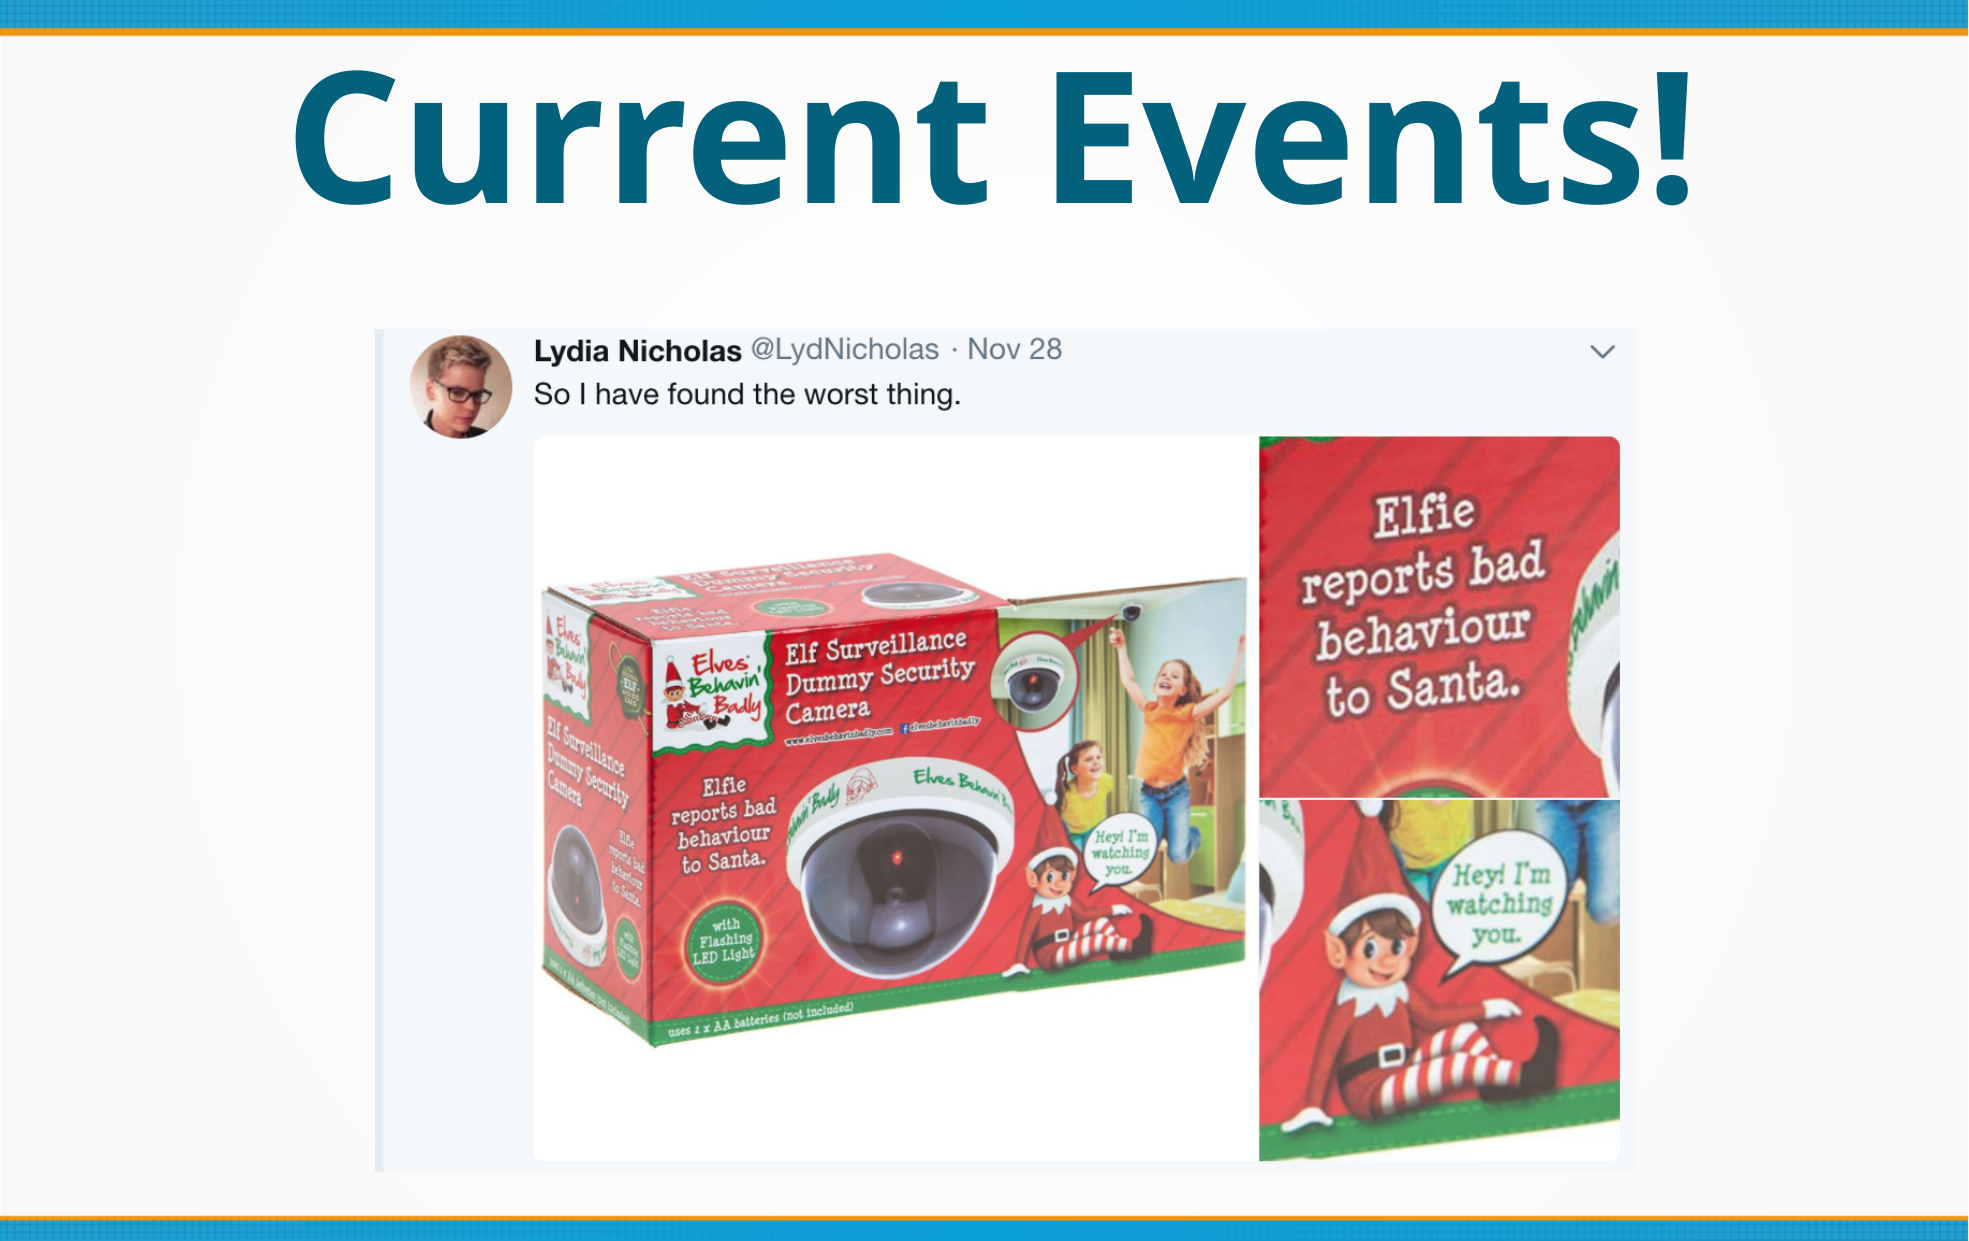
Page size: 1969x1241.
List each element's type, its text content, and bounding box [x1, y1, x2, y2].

picture [0, 0, 1969, 1241]
text_box Current Events! [106, 0, 1879, 720]
